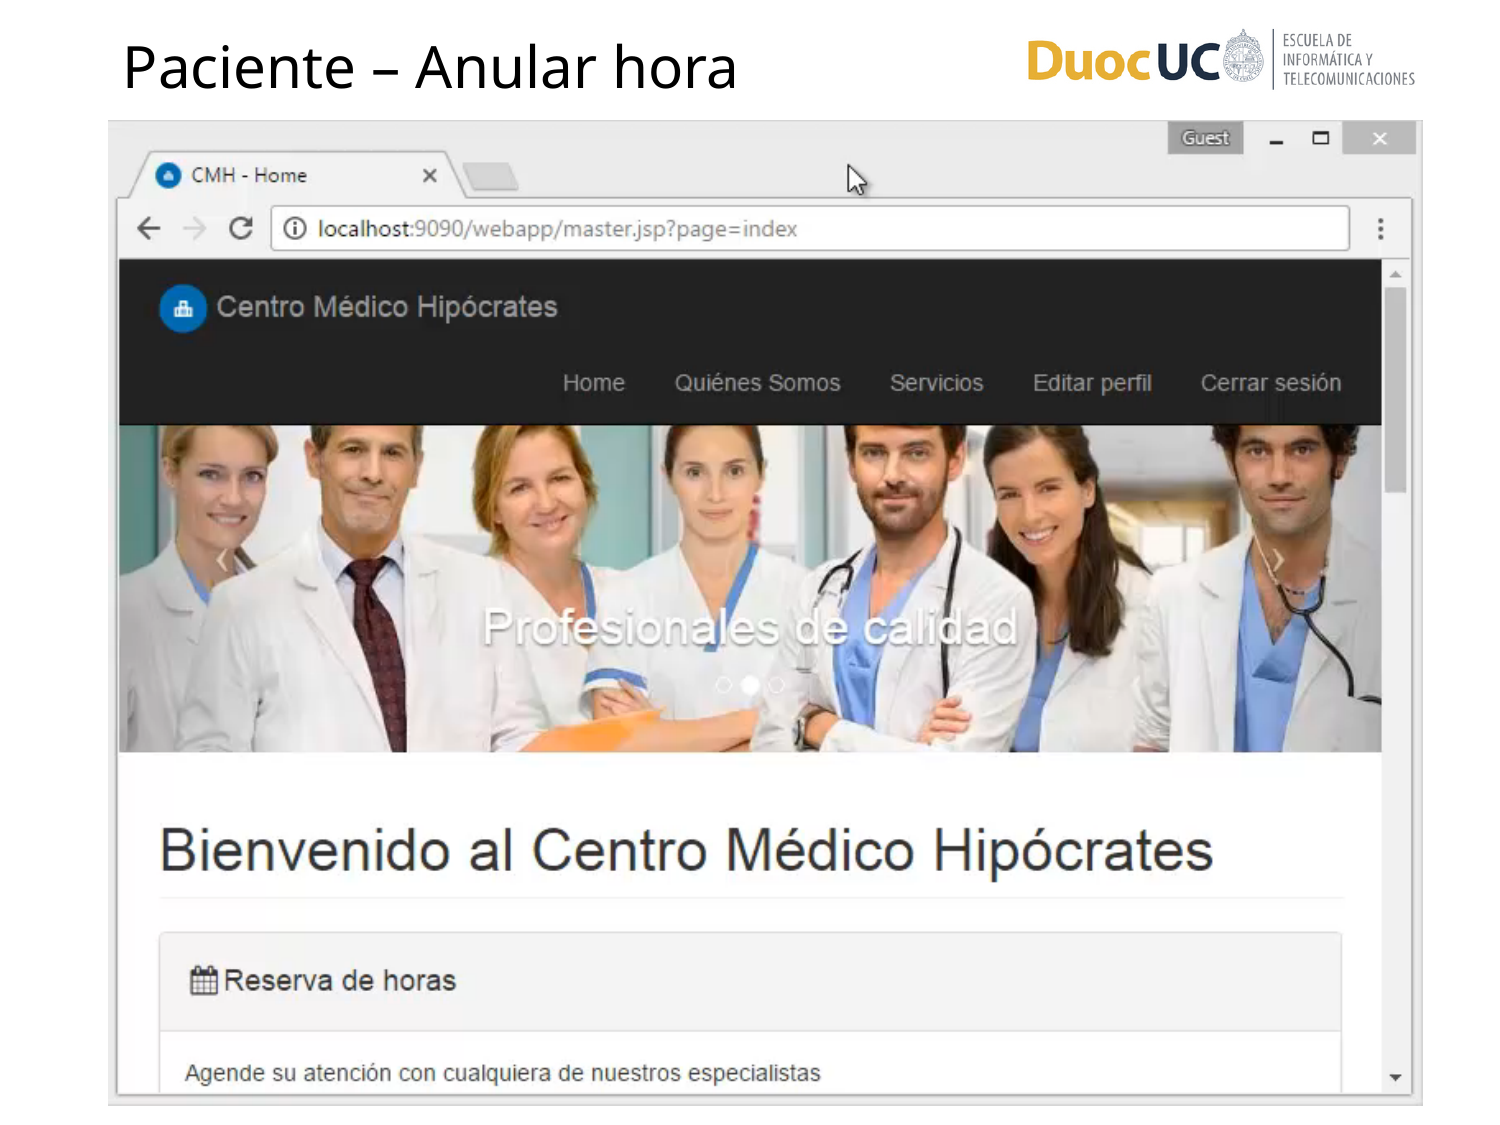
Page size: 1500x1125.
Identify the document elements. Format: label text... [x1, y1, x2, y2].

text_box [107, 119, 1424, 1107]
title Paciente – Anular hora [108, 19, 1339, 119]
picture [1018, 19, 1424, 95]
